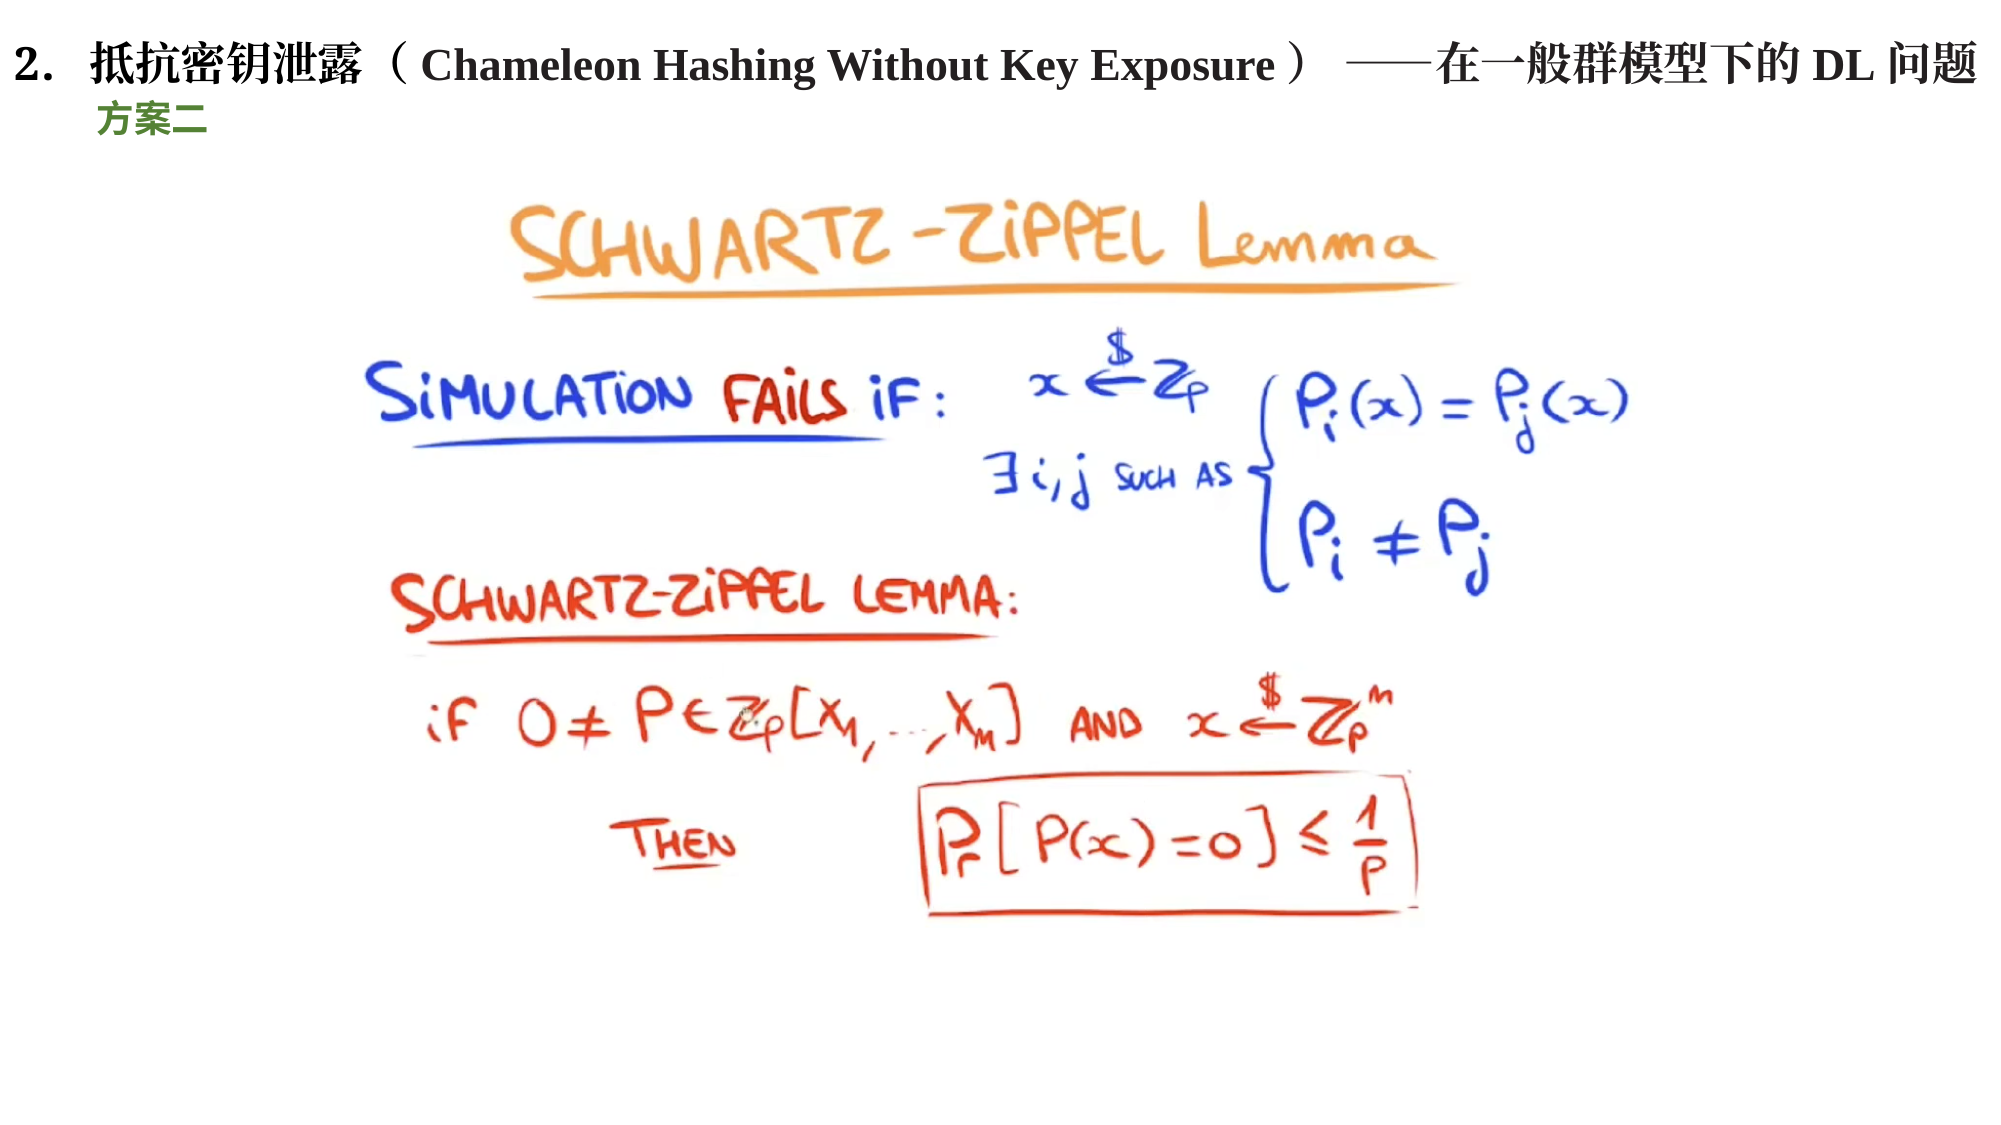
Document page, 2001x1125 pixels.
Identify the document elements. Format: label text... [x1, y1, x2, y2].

text_box 抵抗密钥泄露（Chameleon Hashing Without Key Exposure） ——在一般群模型下的DL问题 [0, 0, 2000, 98]
text_box 方案二 [82, 87, 225, 148]
picture [362, 197, 1638, 928]
